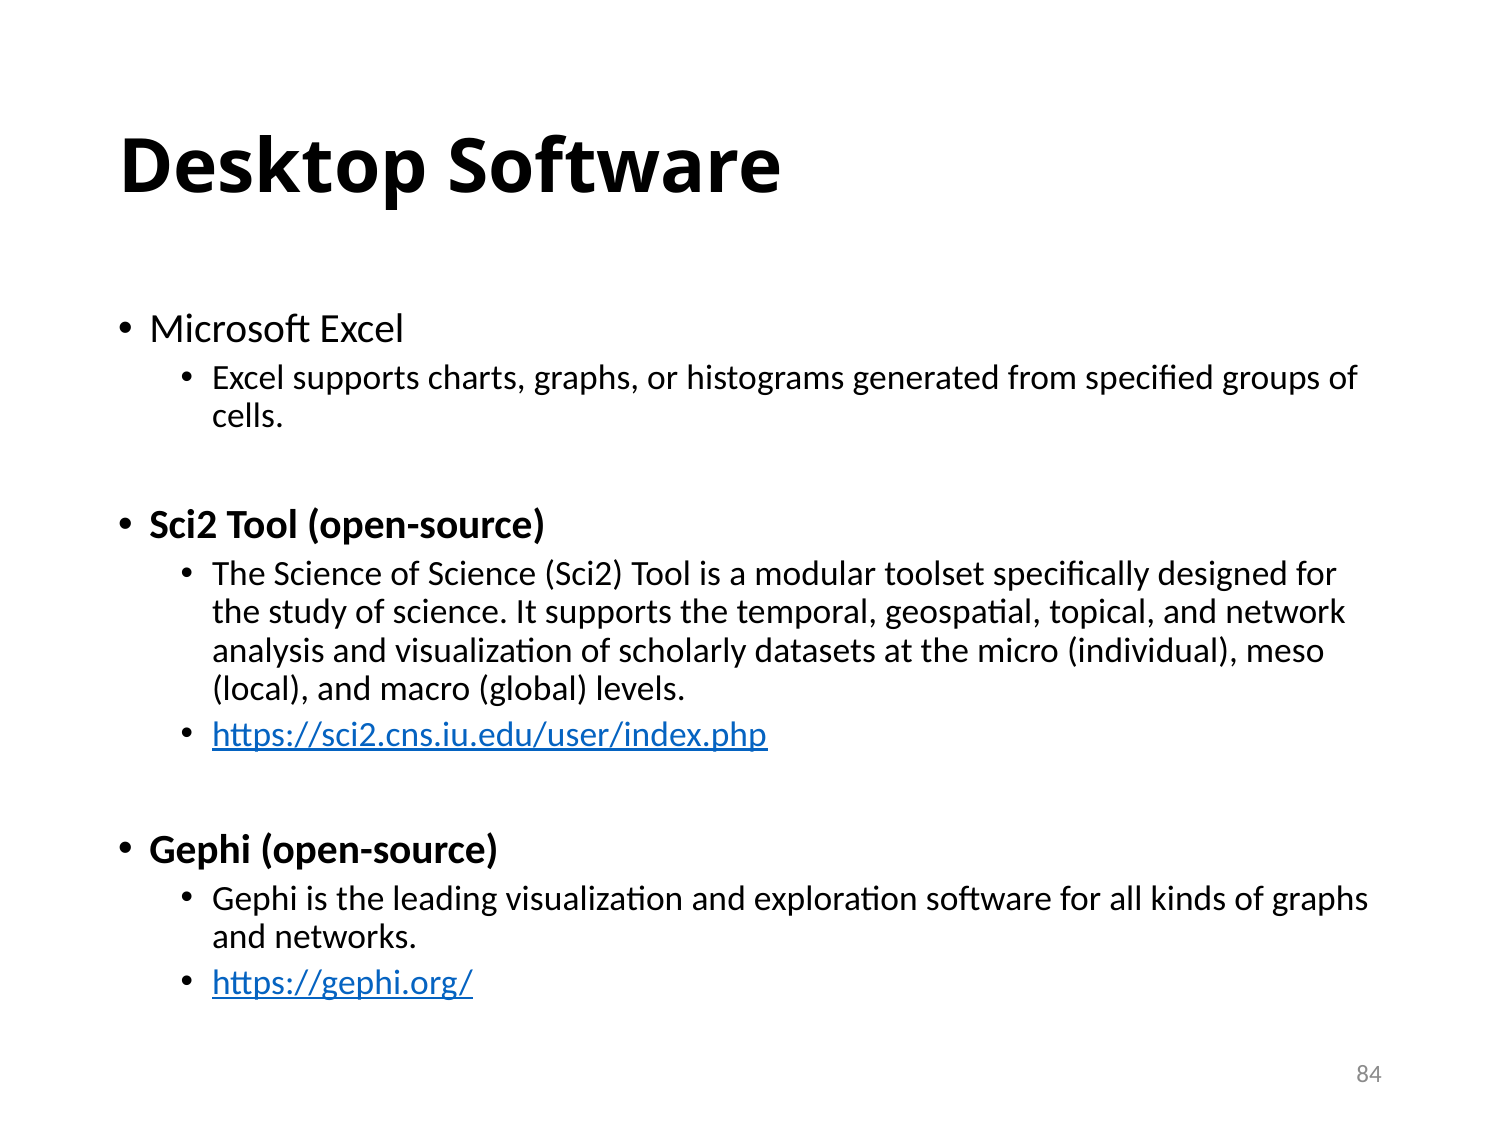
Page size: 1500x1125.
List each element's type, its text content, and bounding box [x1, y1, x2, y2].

slide_number 84 [1059, 1042, 1397, 1103]
list Microsoft Excel Excel supports charts, graphs, or histograms generated from specified groups of cells. Sci2 Tool (open-source) The Science of Science (Sci2) Tool is a modular toolset specifically designed for the study of science. It supports the temporal, geospatial, topical, and network analysis and visualization of scholarly datasets at the micro (individual), meso (local), and macro (global) levels. https://sci2.cns.iu.edu/user/index.php Gephi (open-source) Gephi is the leading visualization and exploration software for all kinds of graphs and networks. https://gephi.org/ [103, 299, 1397, 1014]
title Desktop Software [103, 59, 1397, 278]
